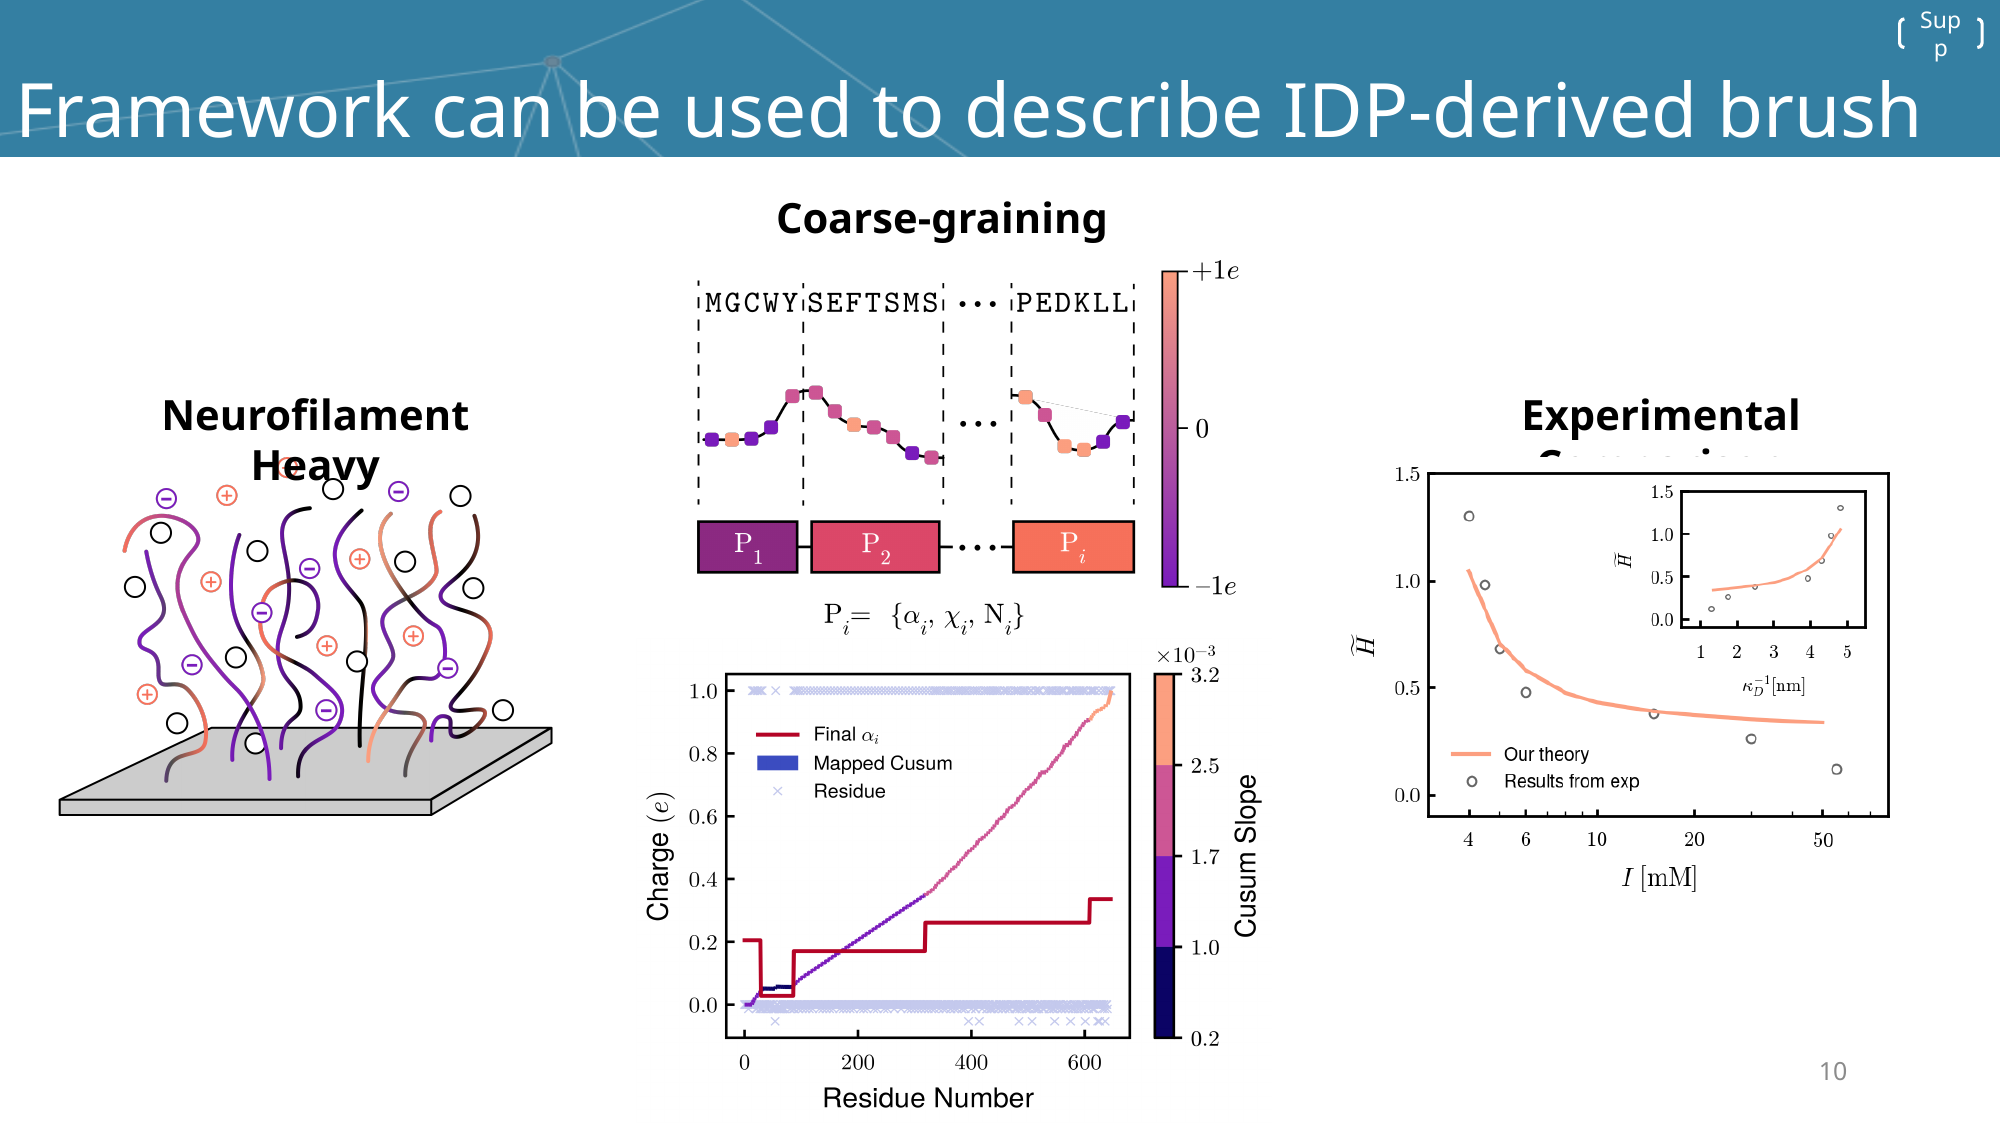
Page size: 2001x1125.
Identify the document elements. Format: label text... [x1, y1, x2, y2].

text_box Experimental Comparison [1385, 381, 1937, 496]
picture [58, 457, 553, 817]
picture [1344, 456, 1897, 902]
title Framework can be used to describe IDP-derived brush [0, 22, 2000, 154]
slide_number 10 [1412, 1042, 1863, 1103]
text_box Coarse-graining [723, 184, 1162, 249]
text_box Neurofilament Heavy [82, 381, 549, 457]
picture [636, 255, 1272, 1123]
